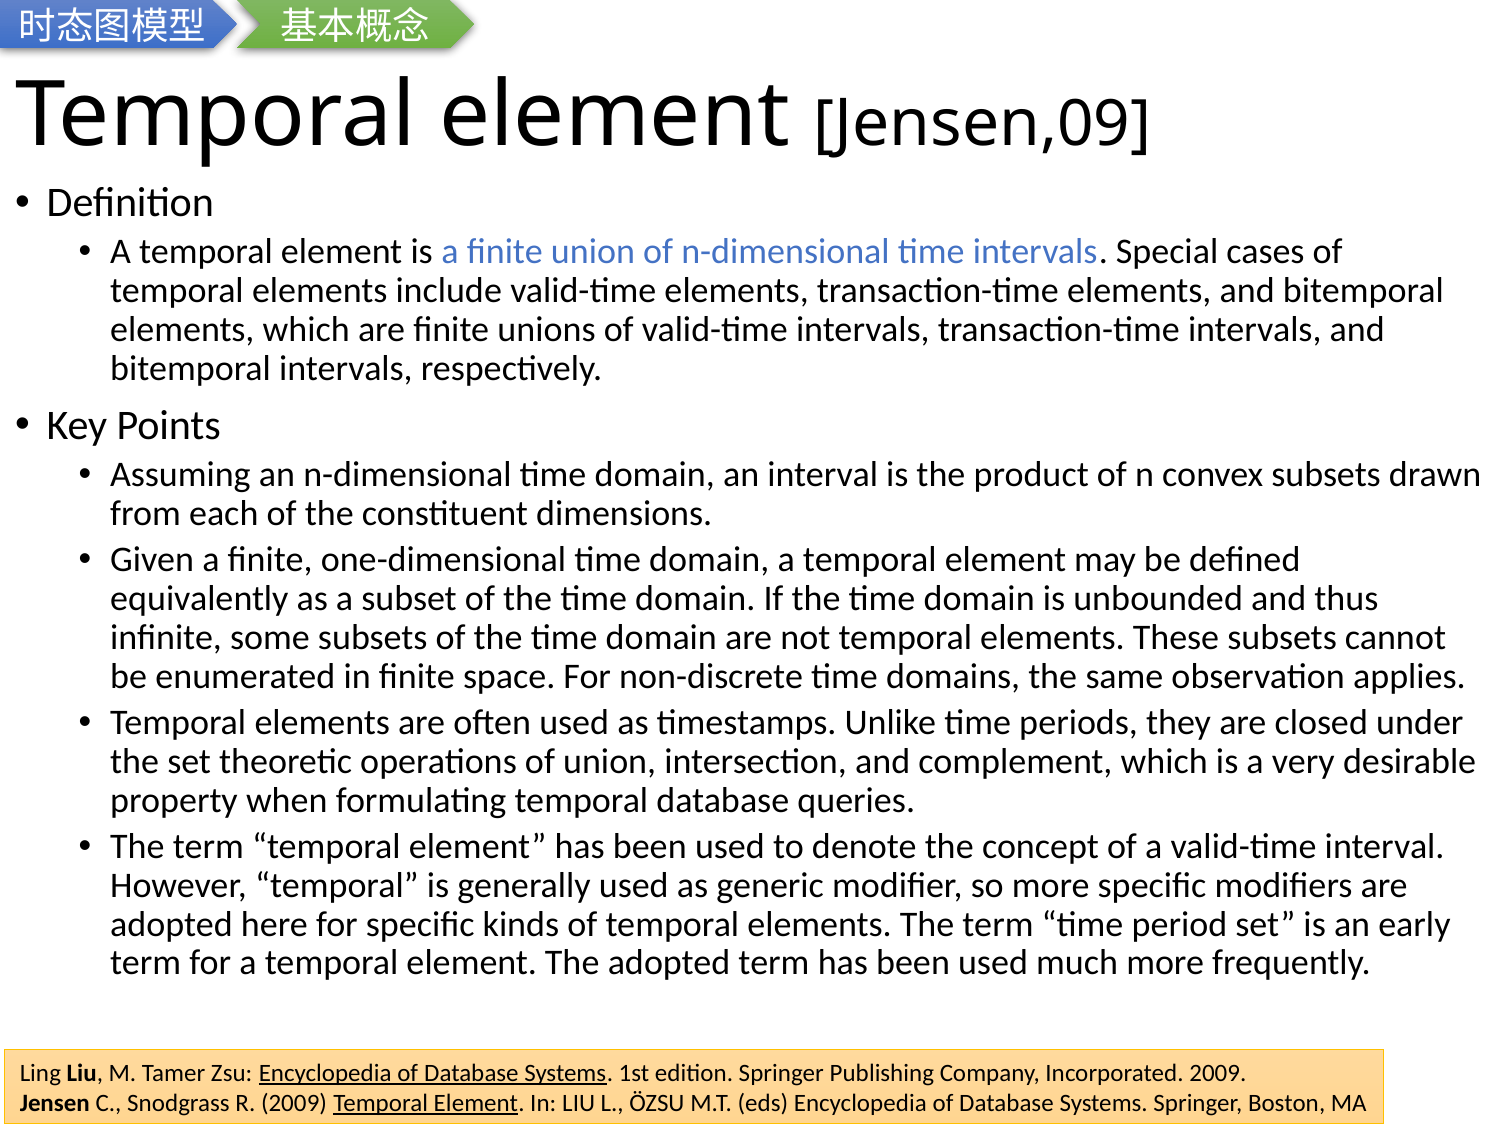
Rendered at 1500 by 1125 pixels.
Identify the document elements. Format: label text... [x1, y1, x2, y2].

text_box 时态图模型 [0, 0, 237, 49]
title Temporal element [Jensen,09] [0, 59, 1294, 172]
list Definition A temporal element is a finite union of n-dimensional time intervals. Special cases of temporal elements include valid-time elements, transaction-time elements, and bitemporal elements, which are finite unions of valid-time intervals, transaction-time intervals, and bitemporal intervals, respectively. Key Points Assuming an n-dimensional time domain, an interval is the product of n convex subsets drawn from each of the constituent dimensions. Given a finite, one-dimensional time domain, a temporal element may be defined equivalently as a subset of the time domain. If the time domain is unbounded and thus infinite, some subsets of the time domain are not temporal elements. These subsets cannot be enumerated in finite space. For non-discrete time domains, the same observation applies. Temporal elements are often used as timestamps. Unlike time periods, they are closed under the set theoretic operations of union, intersection, and complement, which is a very desirable property when formulating temporal database queries. The term “temporal element” has been used to denote the concept of a valid-time interval. However, “temporal” is generally used as generic modifier, so more specific modifiers are adopted here for specific kinds of temporal elements. The term “time period set” is an early term for a temporal element. The adopted term has been used much more frequently. [0, 172, 1500, 1050]
text_box 基本概念 [236, 0, 474, 49]
text_box Ling Liu, M. Tamer Zsu: Encyclopedia of Database Systems. 1st edition. Springer Publishing Company, Incorporated. 2009. Jensen C., Snodgrass R. (2009) Temporal Element. In: LIU L., ÖZSU M.T. (eds) Encyclopedia of Database Systems. Springer, Boston, MA [4, 1049, 1384, 1124]
